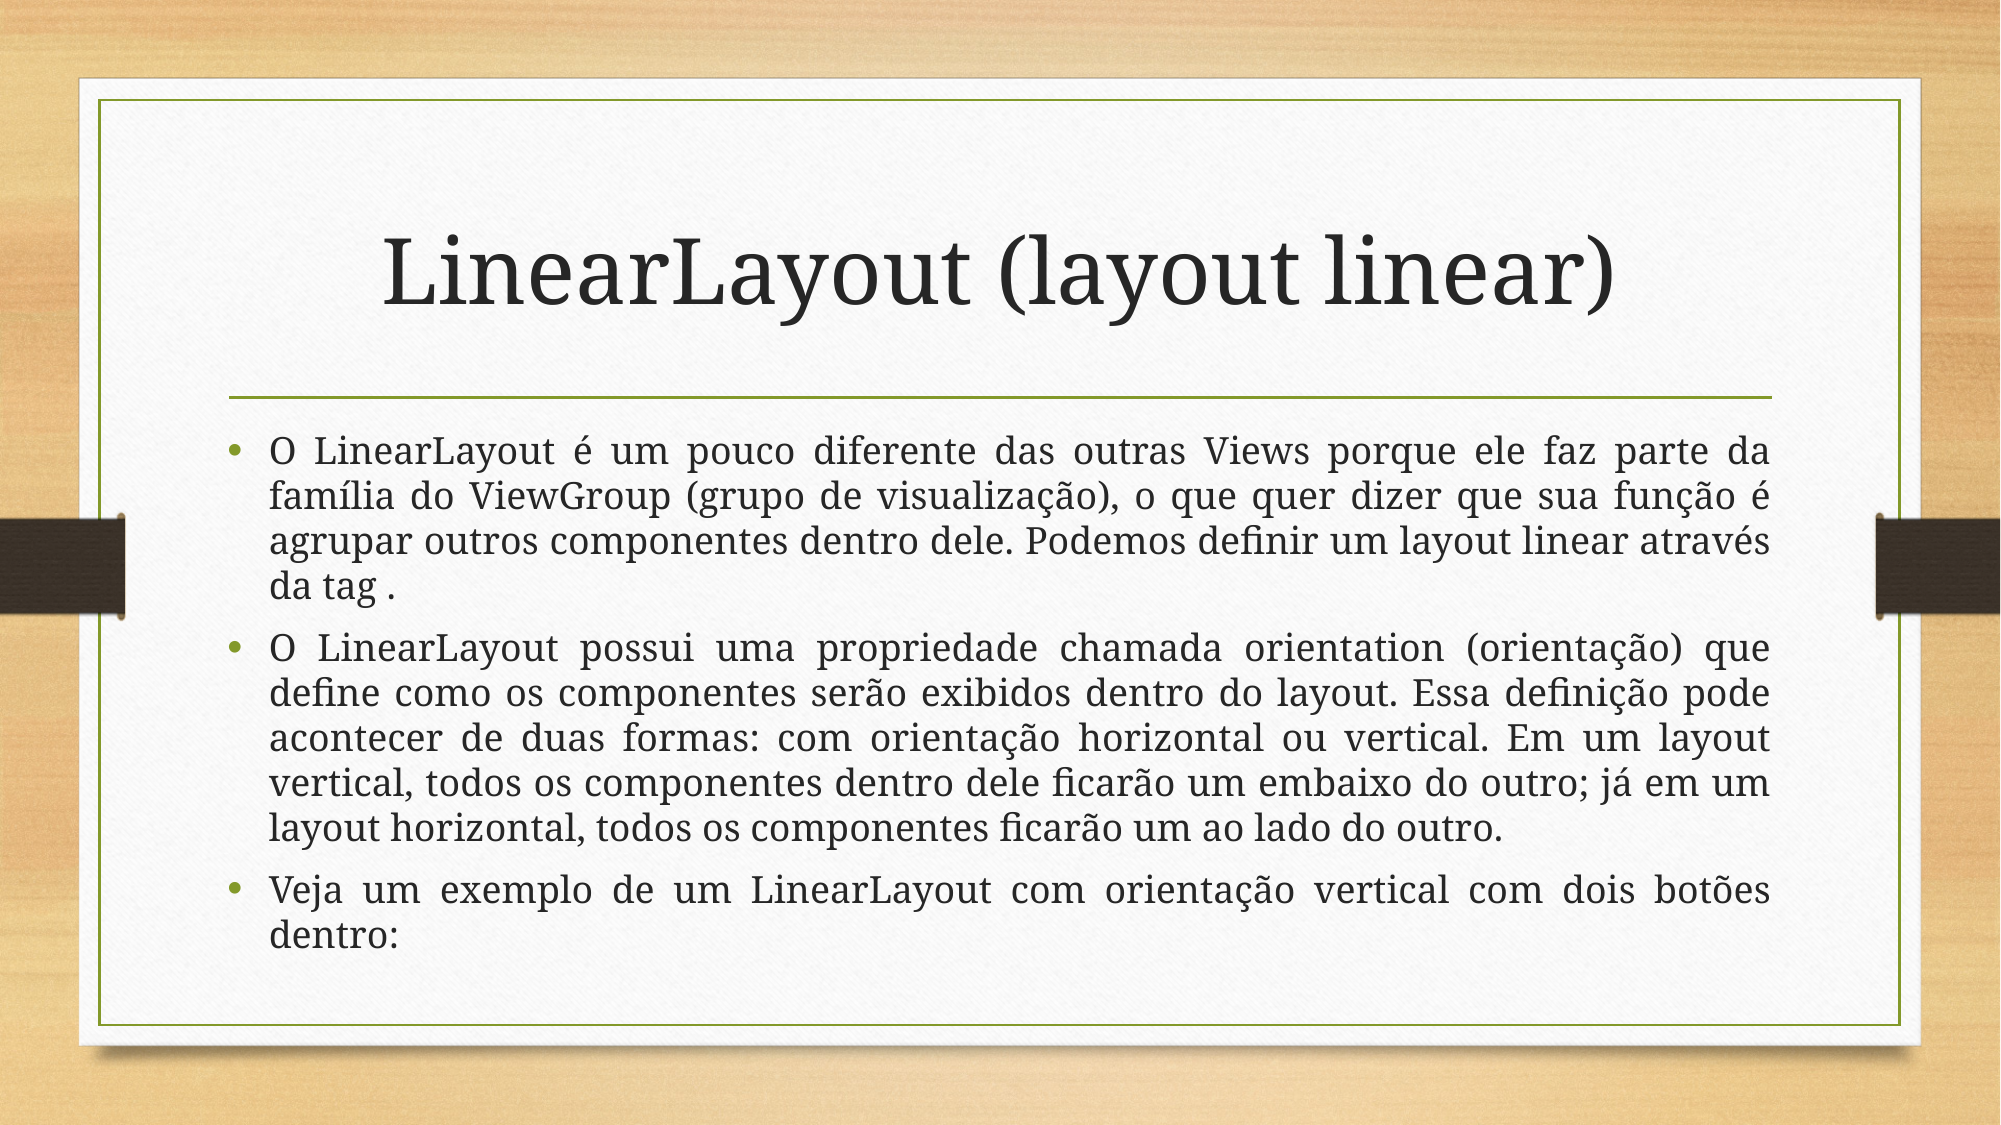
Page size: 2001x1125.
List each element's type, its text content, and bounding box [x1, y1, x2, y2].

title LinearLayout (layout linear) [212, 161, 1788, 375]
picture [0, 0, 2001, 1125]
list O LinearLayout é um pouco diferente das outras Views porque ele faz parte da família do ViewGroup (grupo de visualização), o que quer dizer que sua função é agrupar outros componentes dentro dele. Podemos definir um layout linear através da tag . O LinearLayout possui uma propriedade chamada orientation (orientação) que define como os componentes serão exibidos dentro do layout. Essa definição pode acontecer de duas formas: com orientação horizontal ou vertical. Em um layout vertical, todos os componentes dentro dele ficarão um embaixo do outro; já em um layout horizontal, todos os componentes ficarão um ao lado do outro. Veja um exemplo de um LinearLayout com orientação vertical com dois botões dentro: [212, 419, 1788, 964]
